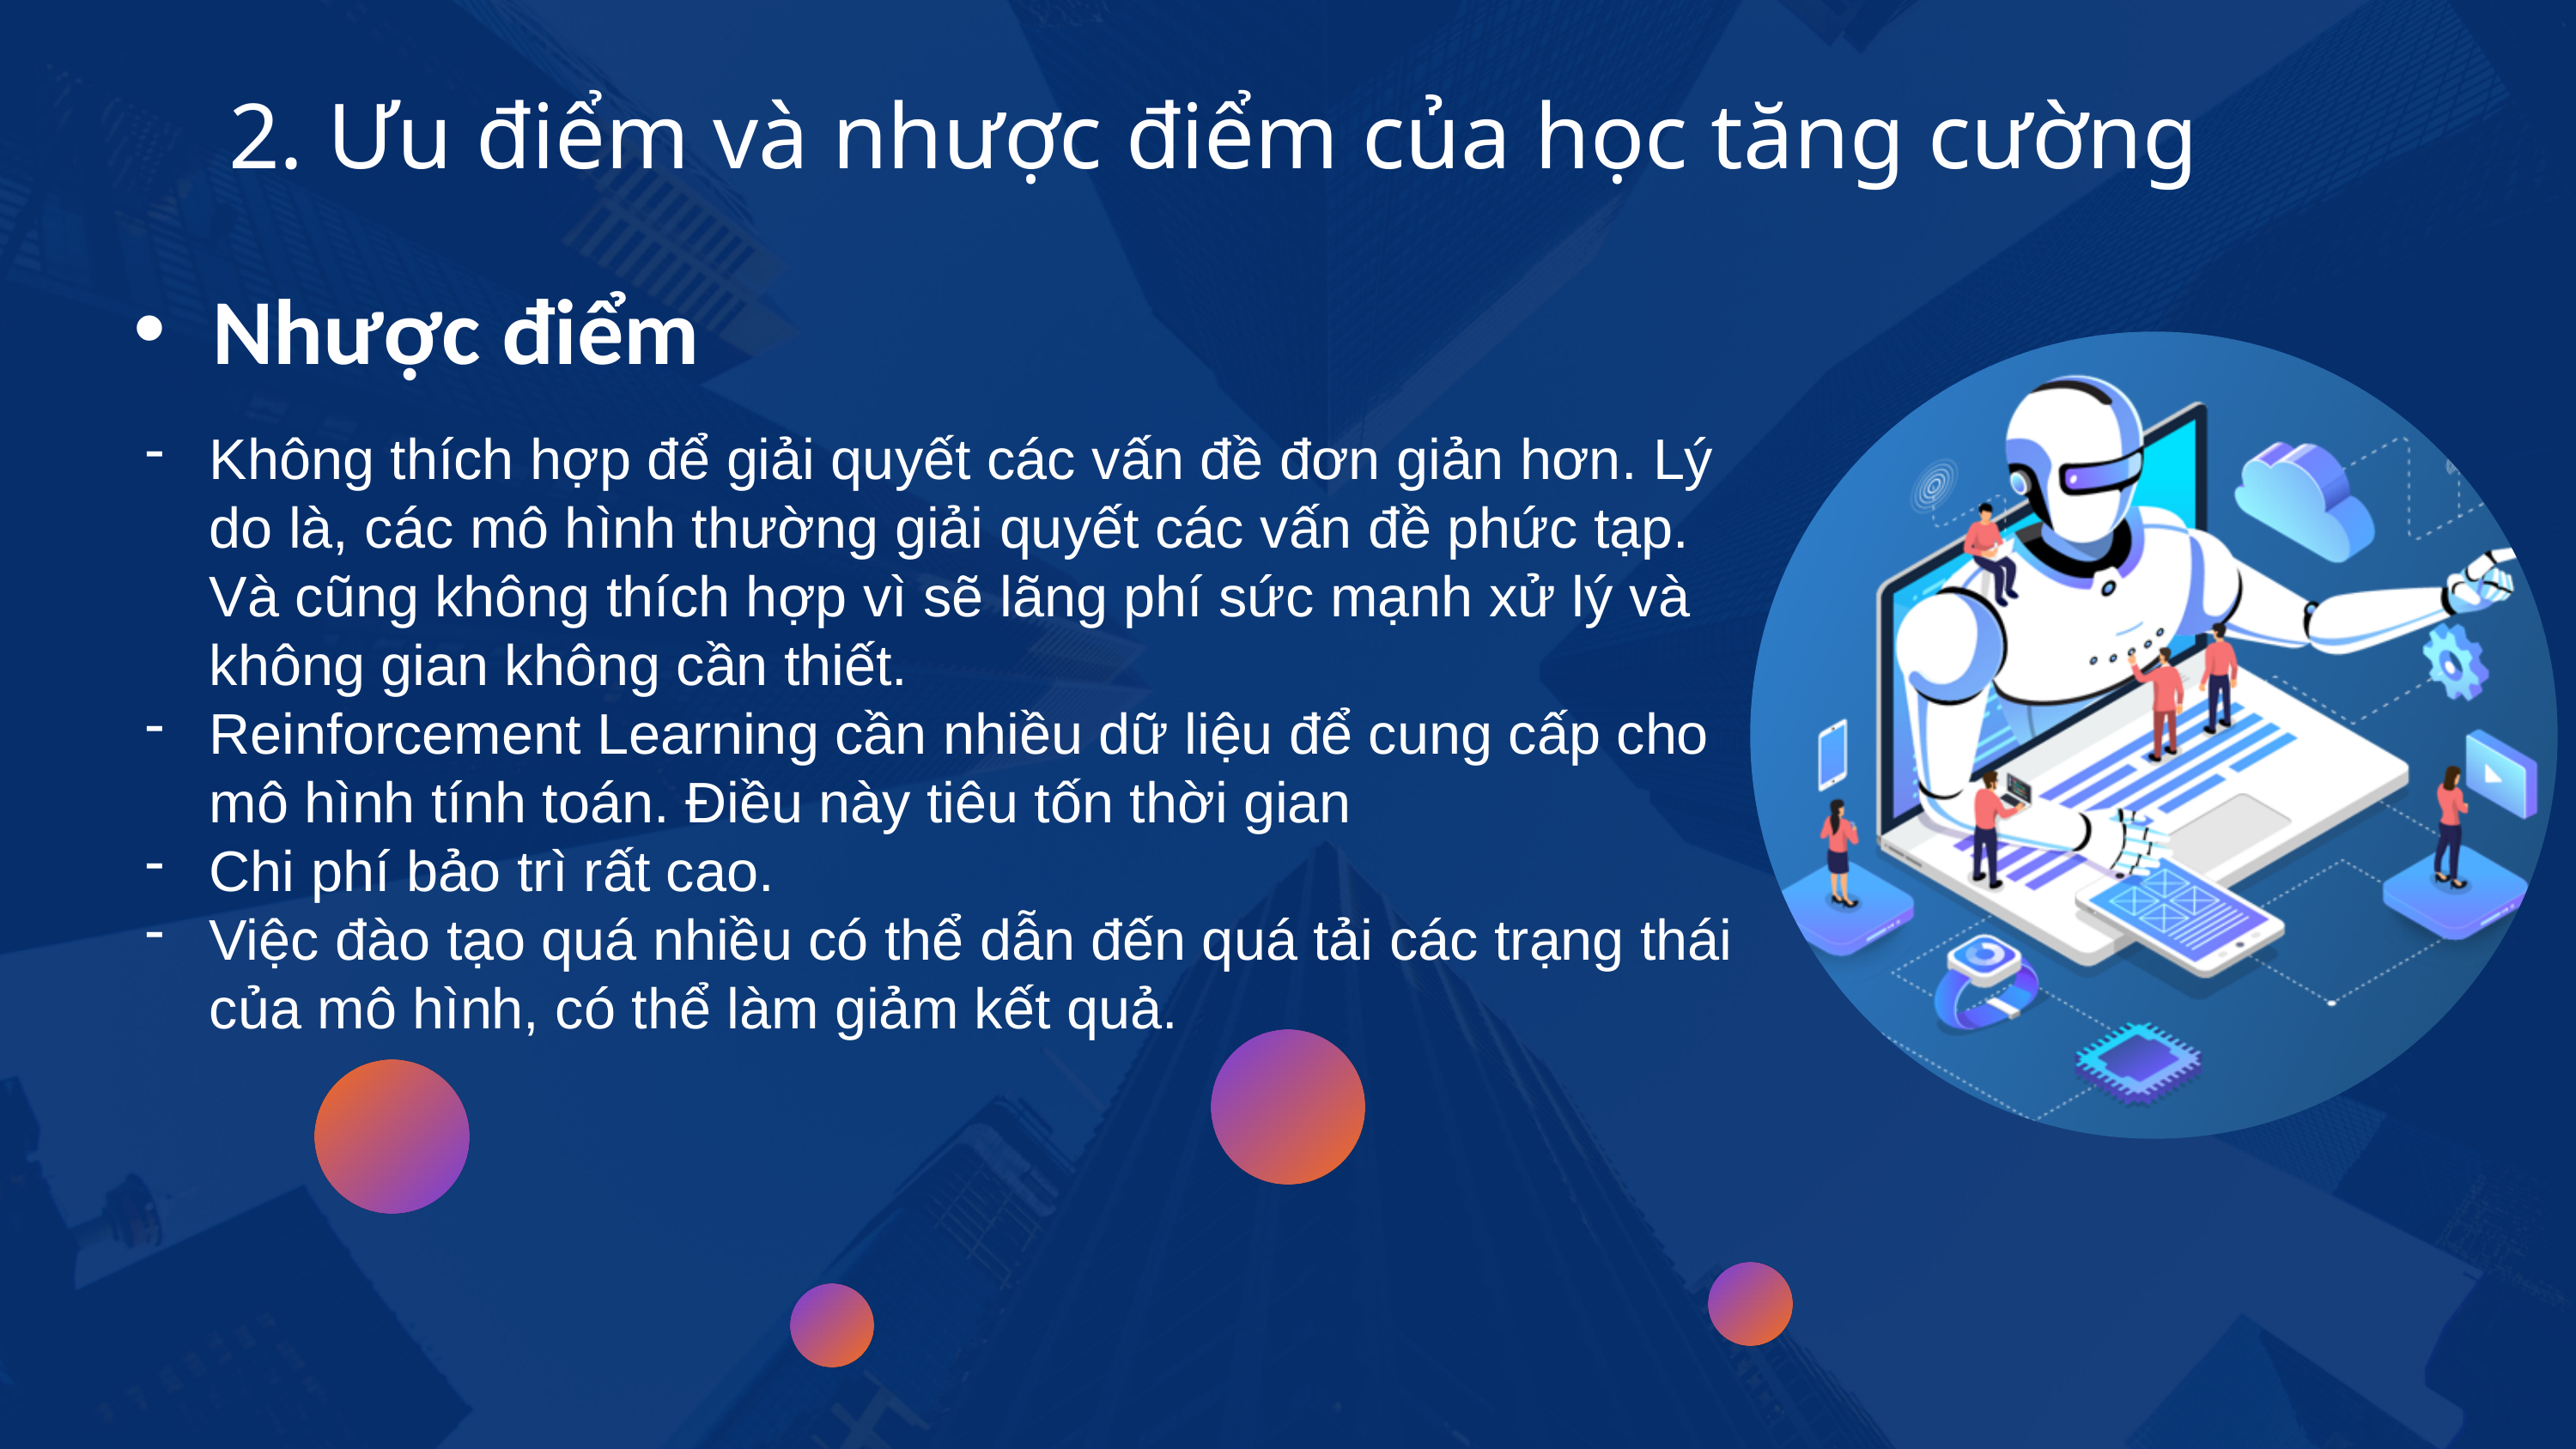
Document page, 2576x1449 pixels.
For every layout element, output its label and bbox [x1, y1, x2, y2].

picture [0, 0, 2576, 1449]
text_box [1750, 331, 2558, 1139]
